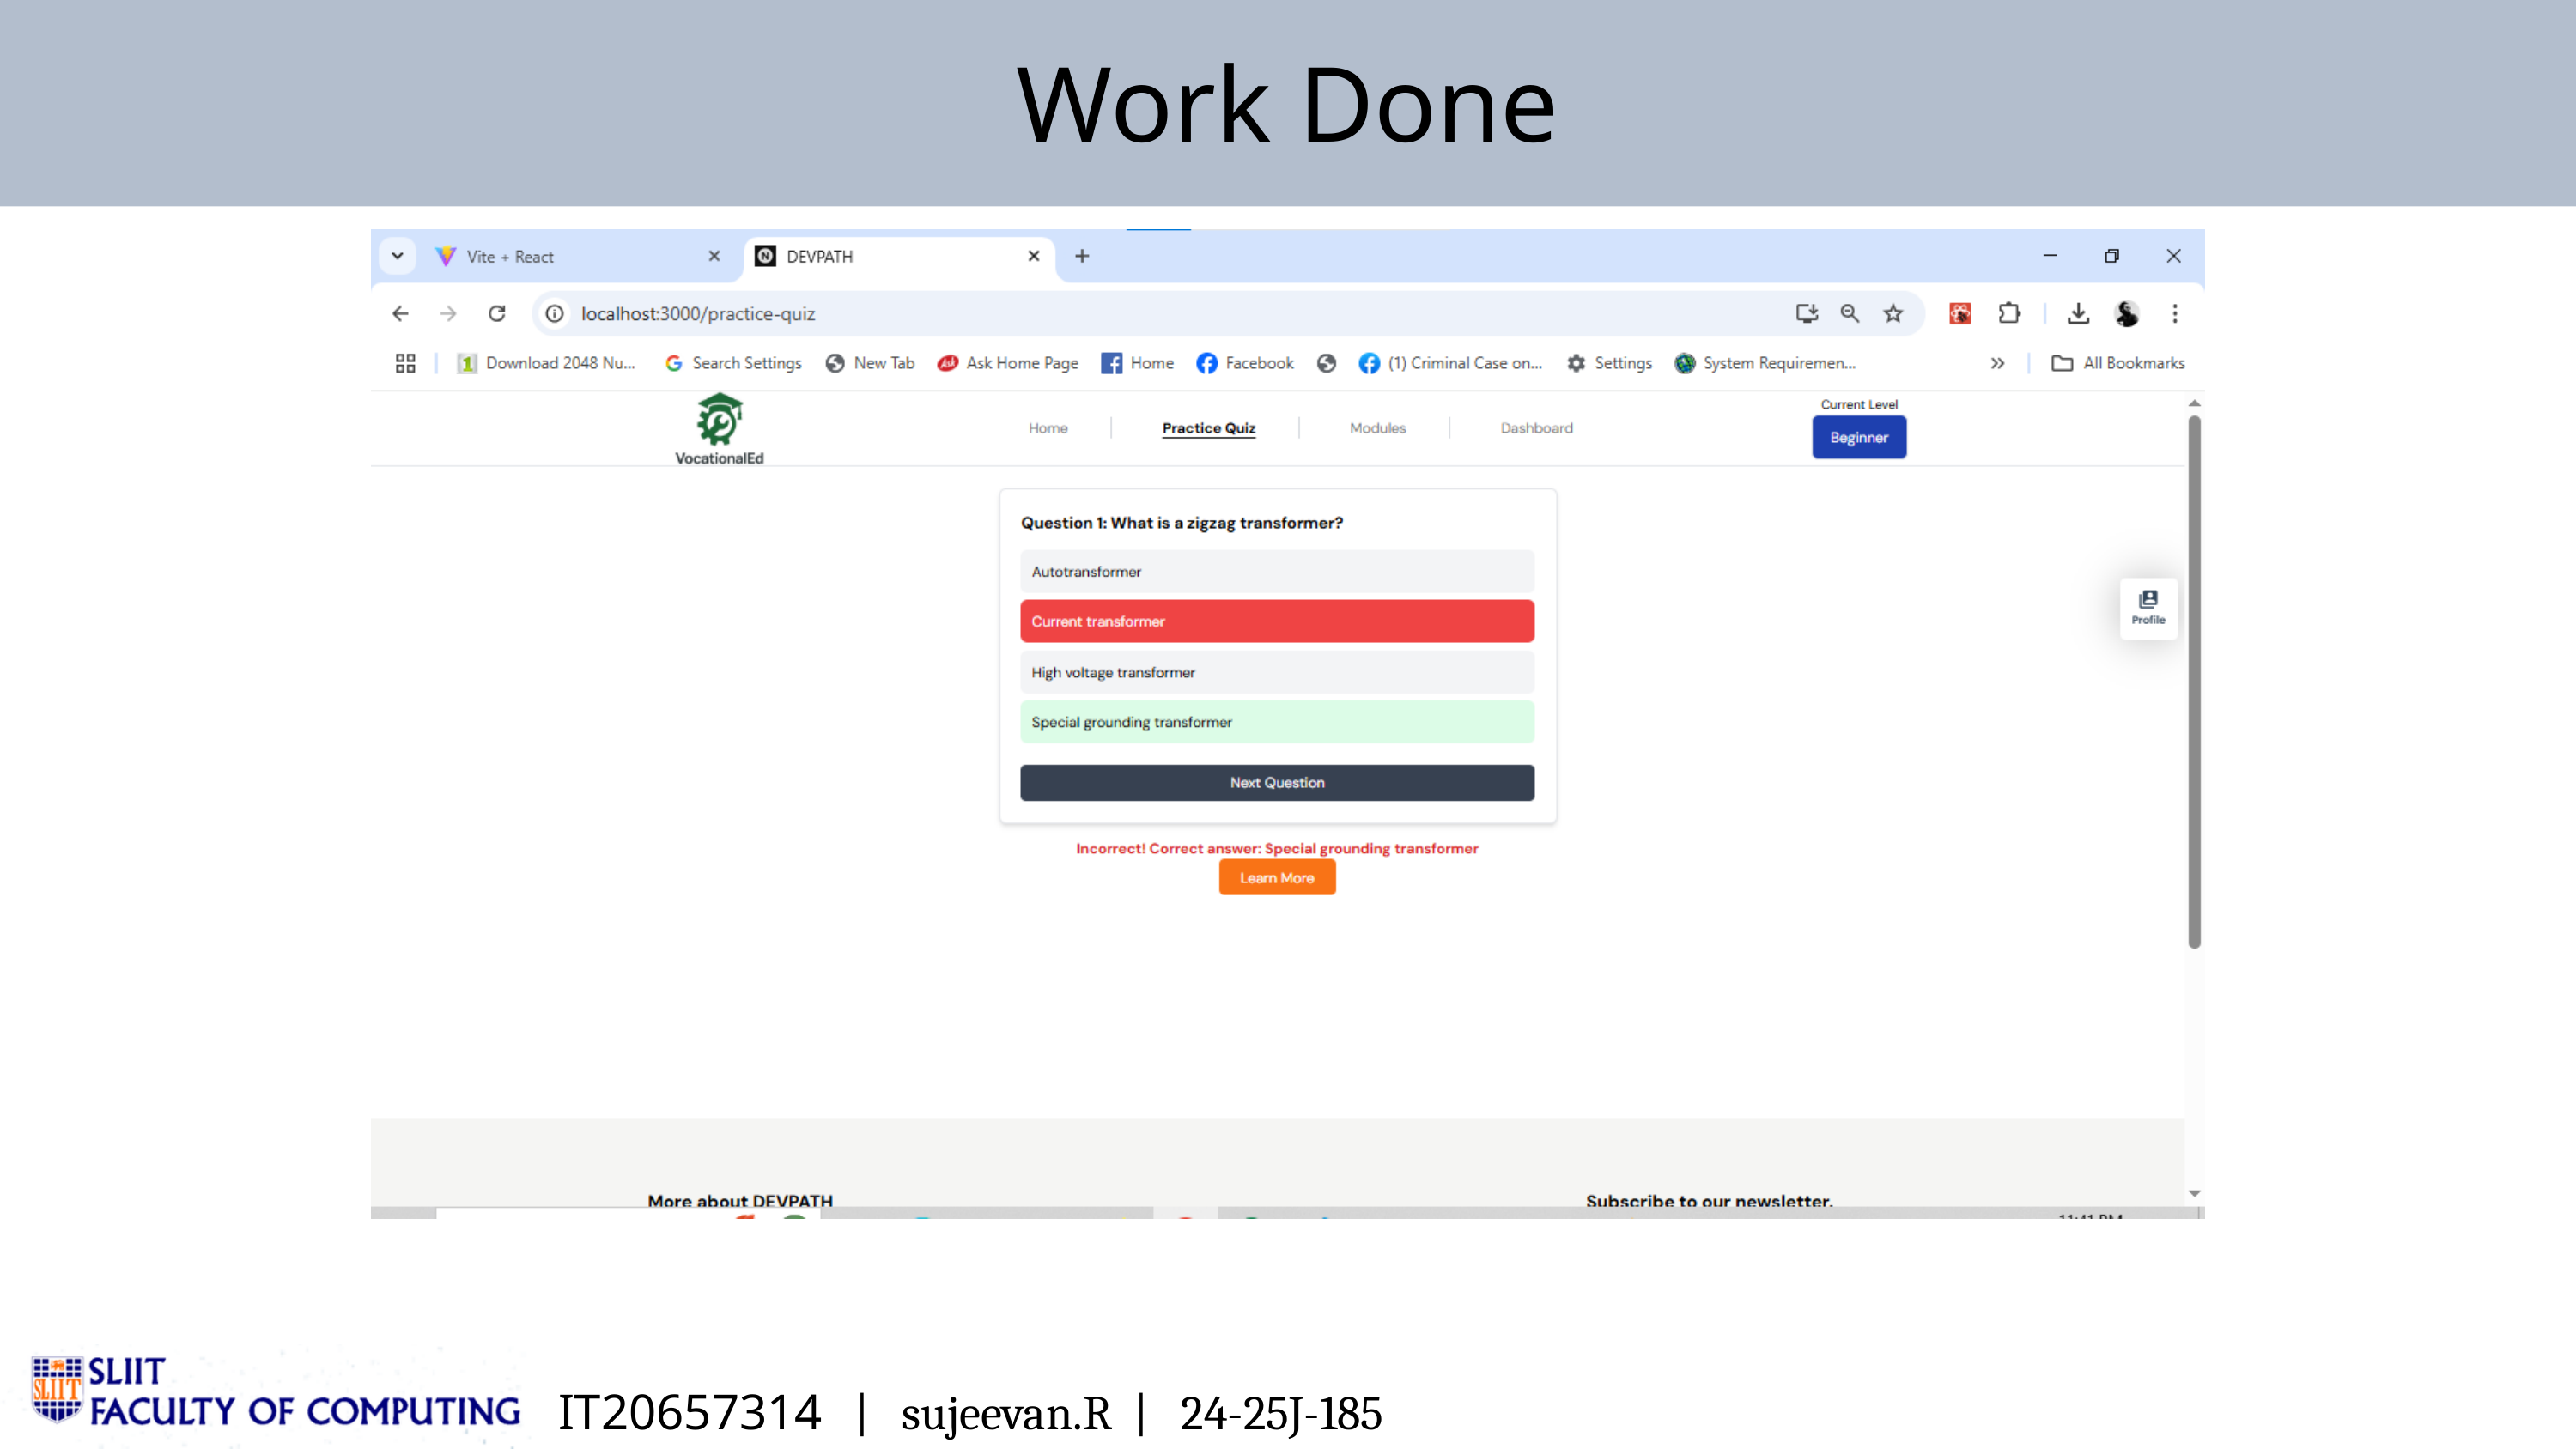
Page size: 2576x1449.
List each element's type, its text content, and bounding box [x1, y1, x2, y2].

picture [371, 229, 2205, 1219]
text_box [0, 1344, 532, 1449]
text_box [0, 0, 2576, 207]
text_box IT20657314 | sujeevan.R | 24-25J-185 [557, 1380, 1973, 1440]
text_box Work Done [652, 39, 1924, 163]
